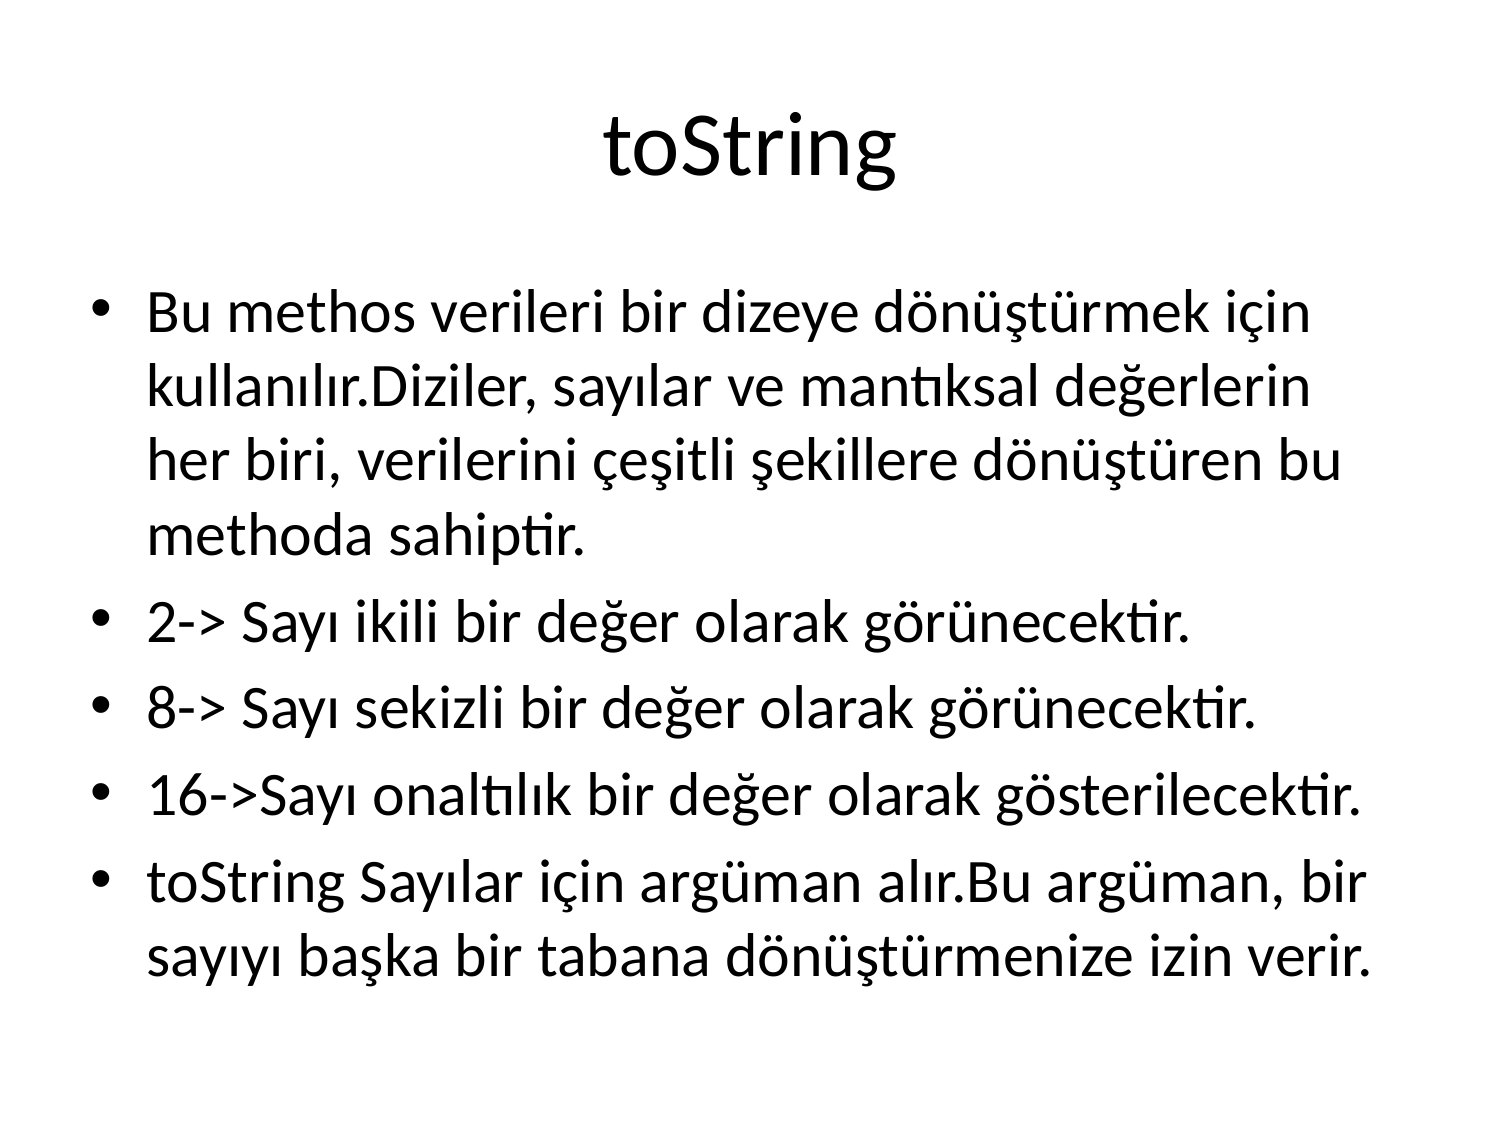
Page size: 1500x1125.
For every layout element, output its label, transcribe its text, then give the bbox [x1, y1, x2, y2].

title toString [75, 45, 1425, 233]
list Bu methos verileri bir dizeye dönüştürmek için kullanılır.Diziler, sayılar ve mantıksal değerlerin her biri, verilerini çeşitli şekillere dönüştüren bu methoda sahiptir. 2-> Sayı ikili bir değer olarak görünecektir. 8-> Sayı sekizli bir değer olarak görünecektir. 16->Sayı onaltılık bir değer olarak gösterilecektir. toString Sayılar için argüman alır.Bu argüman, bir sayıyı başka bir tabana dönüştürmenize izin verir. [75, 262, 1425, 1005]
